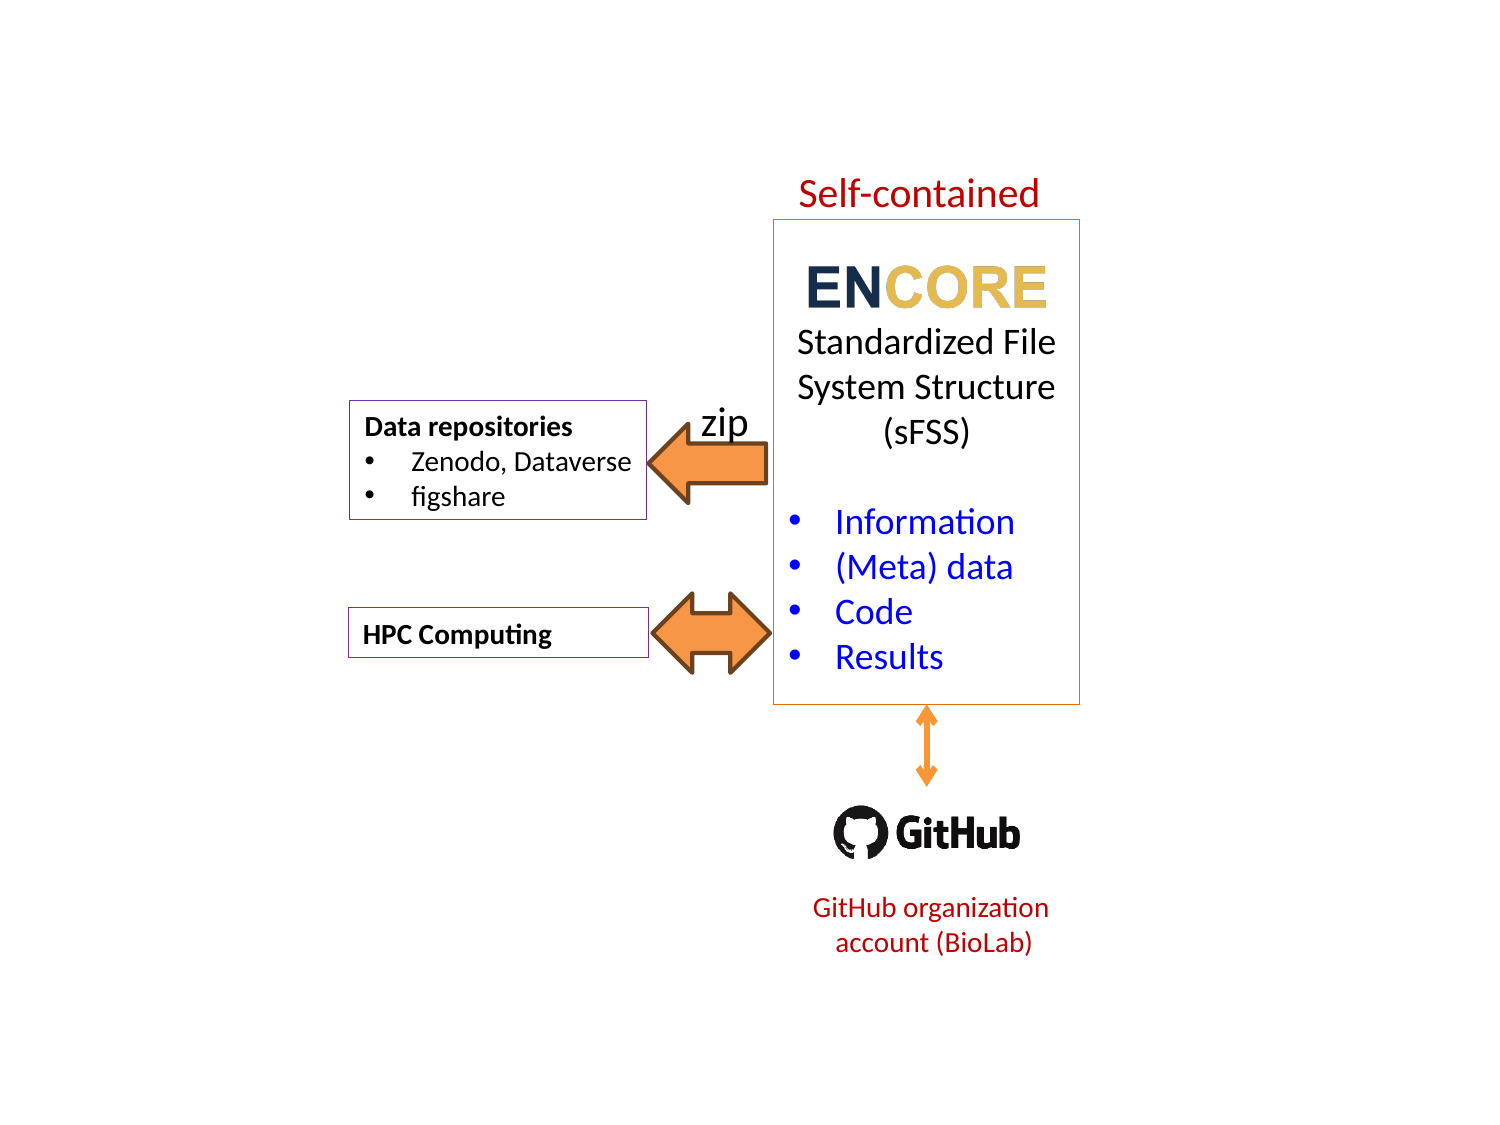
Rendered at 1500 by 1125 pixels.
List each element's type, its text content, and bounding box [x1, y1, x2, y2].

text_box Standardized File System Structure (sFSS) Information (Meta) data Code Results [773, 219, 1080, 705]
picture [803, 786, 1050, 879]
text_box zip [685, 387, 764, 452]
text_box GitHub organization account (BioLab) [766, 881, 1103, 966]
text_box [650, 591, 773, 675]
text_box Data repositories Zenodo, Dataverse figshare [349, 400, 647, 520]
text_box HPC Computing [348, 607, 649, 658]
text_box Self-contained [766, 158, 1073, 223]
picture [806, 264, 1047, 309]
text_box [647, 423, 769, 506]
